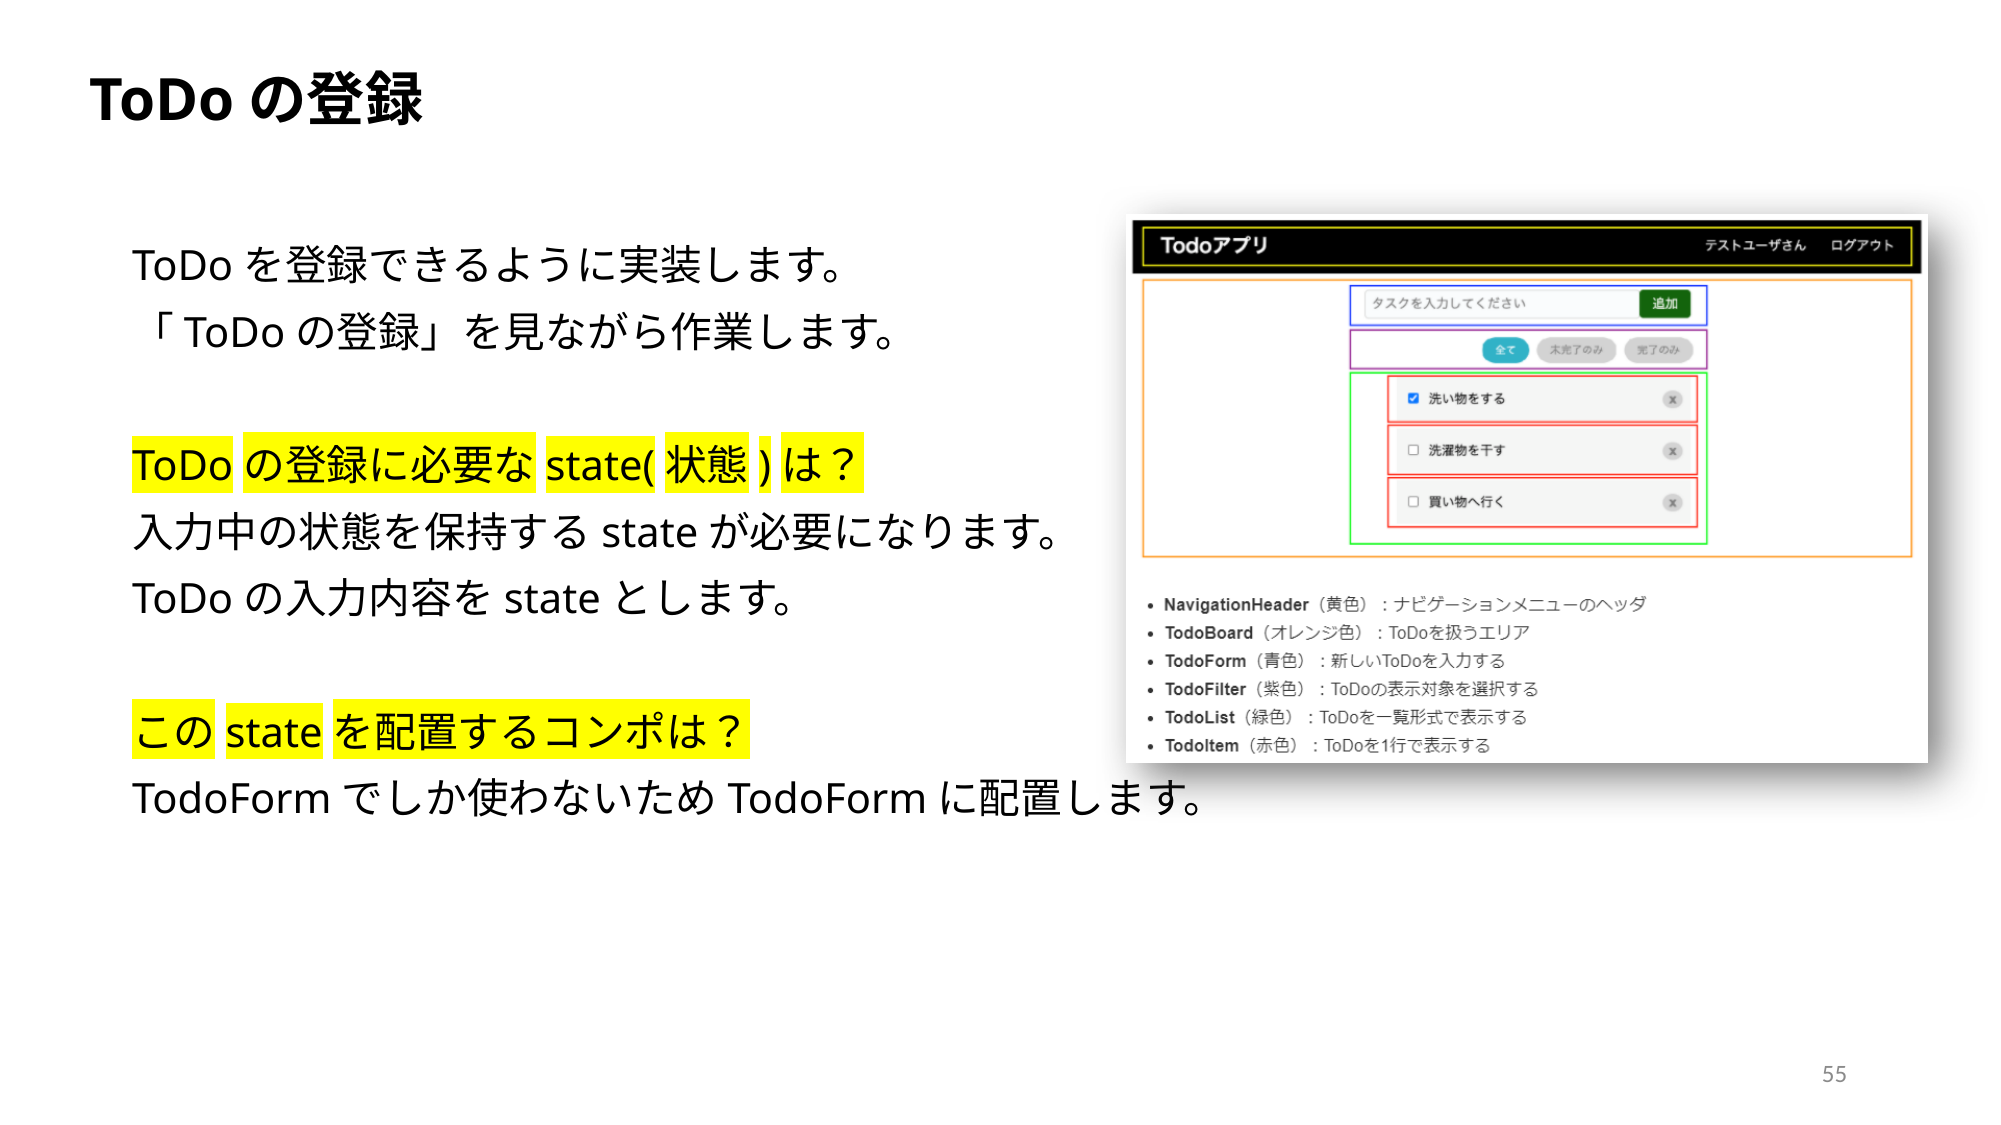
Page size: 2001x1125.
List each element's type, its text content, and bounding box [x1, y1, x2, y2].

text_box ToDoの登録 [74, 54, 1454, 140]
slide_number 55 [1412, 1042, 1863, 1103]
text_box ToDoを登録できるように実装します。 「ToDoの登録」を見ながら作業します。 ToDoの登録に必要なstate(状態)は？ 入力中の状態を保持するstateが必要になります。 ToDoの入力内容をstateとします。 このstateを配置するコンポは？ TodoFormでしか使わないためTodoFormに配置します。 [117, 214, 1904, 897]
picture [1126, 214, 1928, 763]
